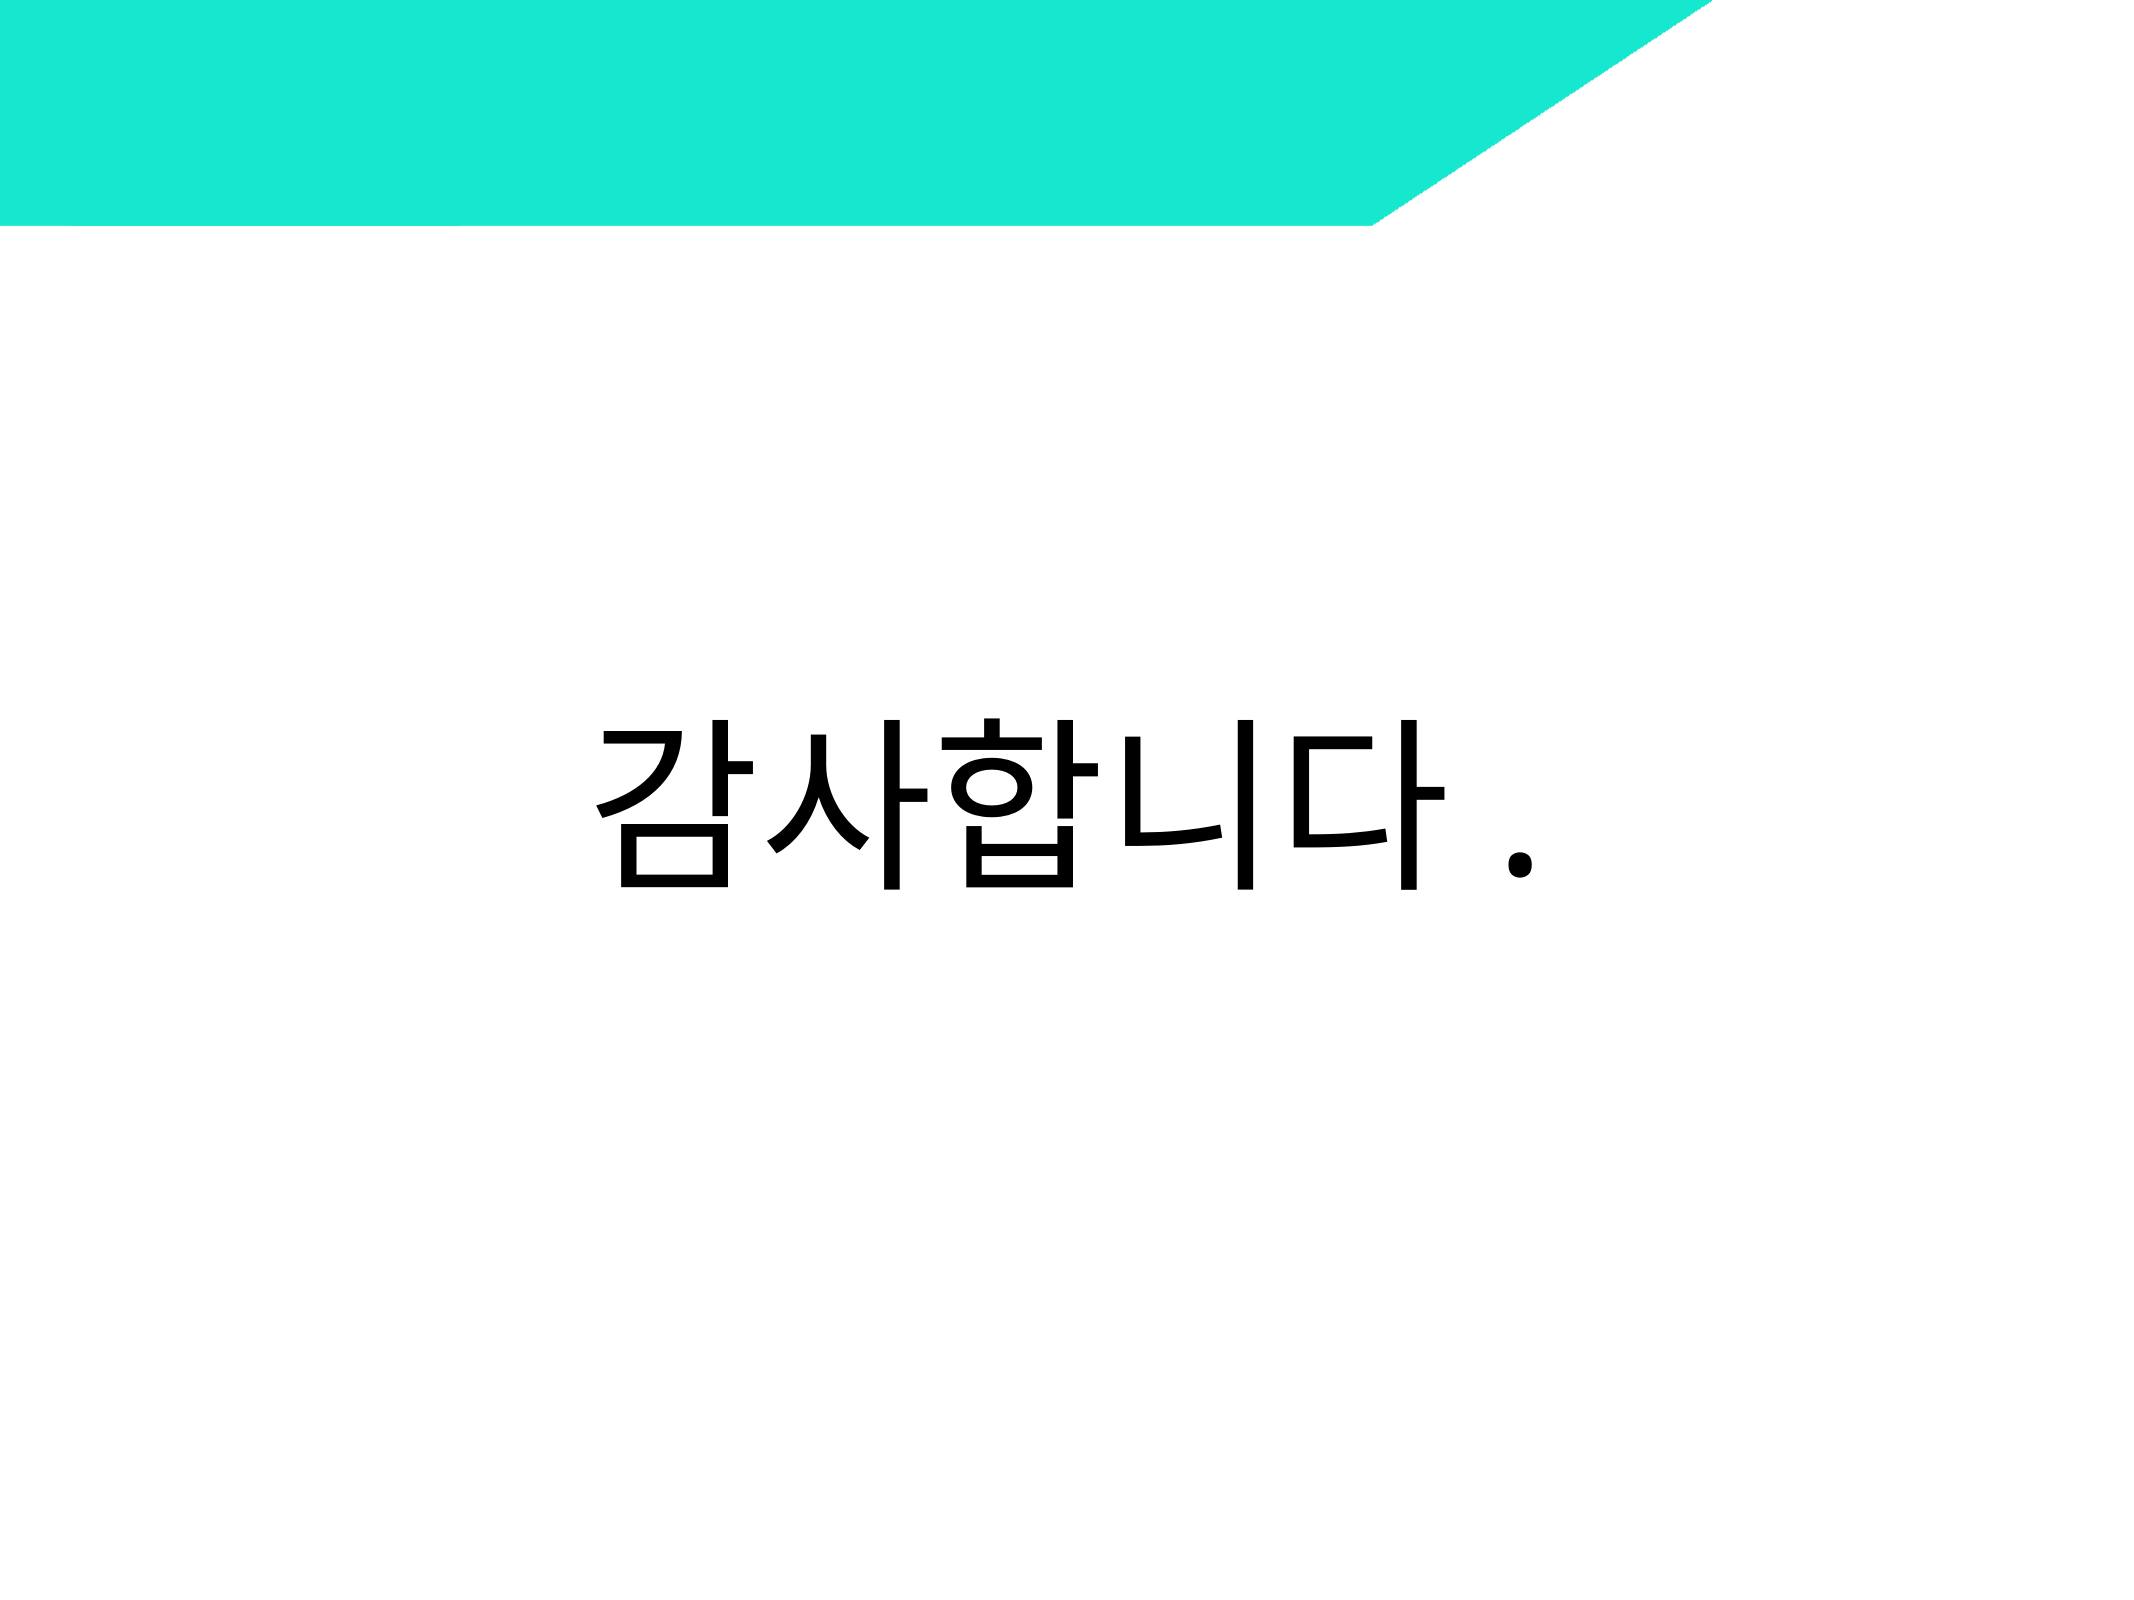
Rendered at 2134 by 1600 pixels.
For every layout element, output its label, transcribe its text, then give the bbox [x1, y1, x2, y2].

text_box 감사합니다. [579, 679, 1554, 921]
picture [0, 0, 1715, 226]
